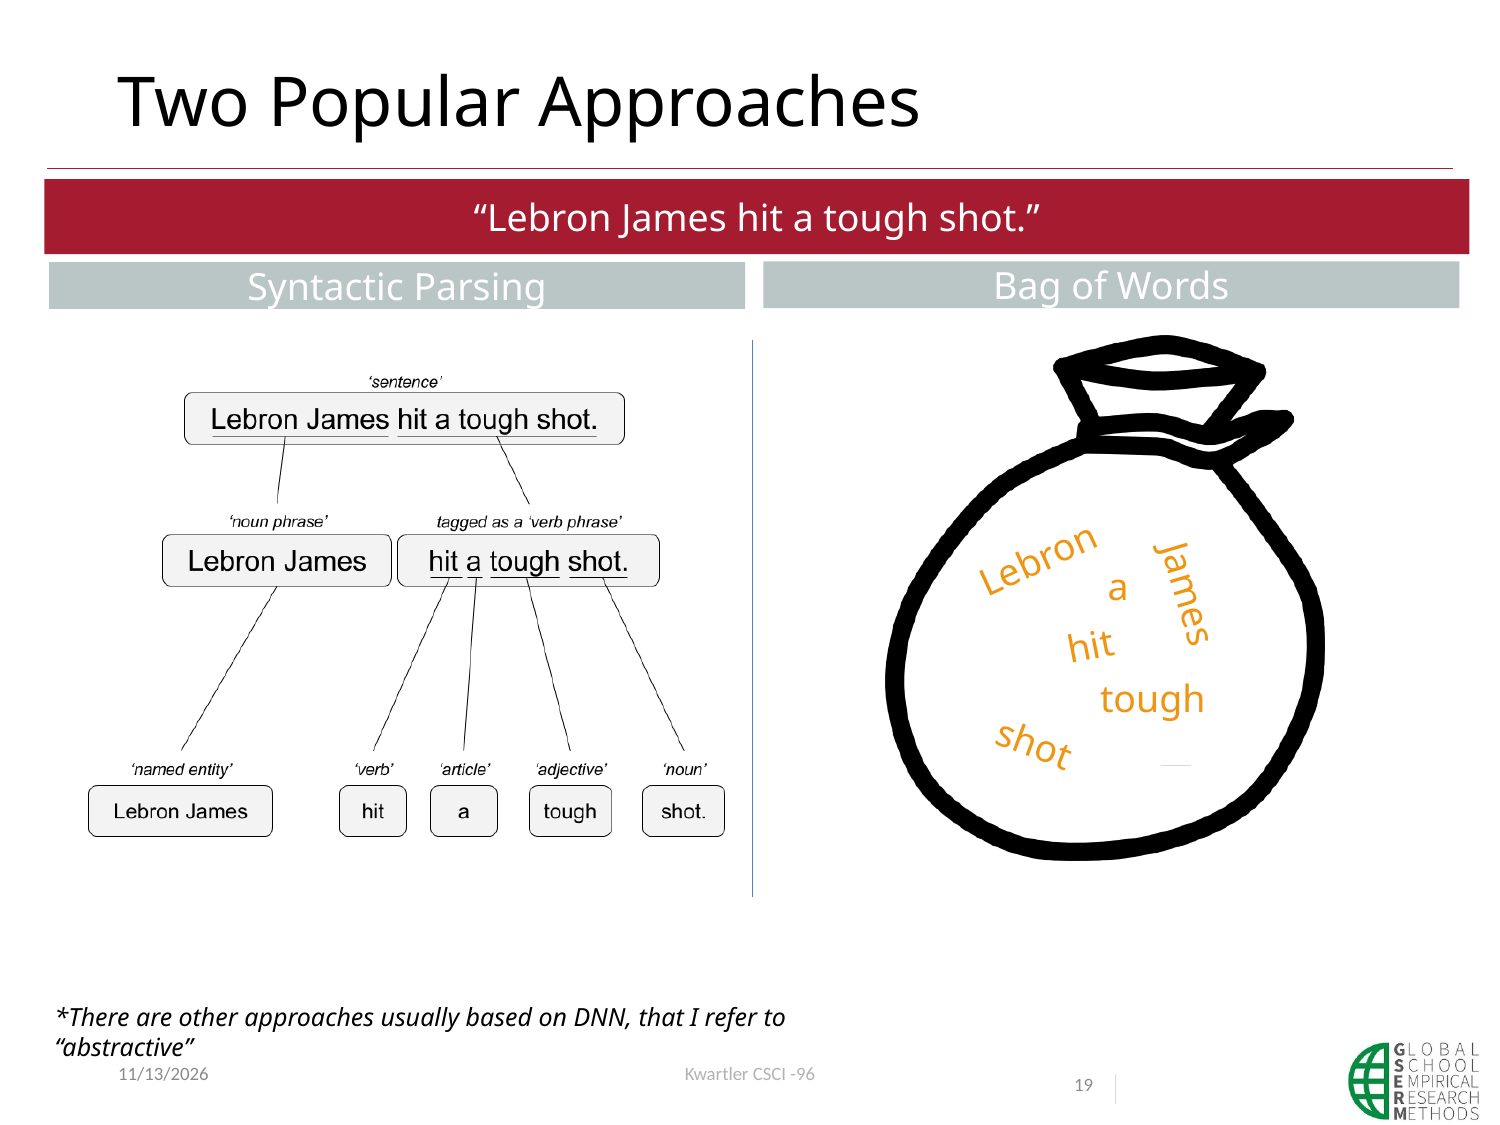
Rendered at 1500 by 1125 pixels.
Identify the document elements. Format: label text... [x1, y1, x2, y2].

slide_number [103, 1069, 441, 1103]
picture [75, 356, 737, 860]
title Two Popular Approaches [103, 59, 1397, 157]
slide_number 19 [1059, 1042, 1200, 1103]
text_box Bag of Words [762, 260, 1460, 309]
footer Kwartler CSCI -96 [496, 1042, 1004, 1103]
text_box Syntactic Parsing [48, 261, 746, 310]
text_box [885, 335, 1325, 861]
picture [1342, 1035, 1500, 1125]
text_box “Lebron James hit a tough shot.” [44, 179, 1470, 255]
text_box *There are other approaches usually based on DNN, that I refer to “abstractive” [39, 993, 889, 1069]
